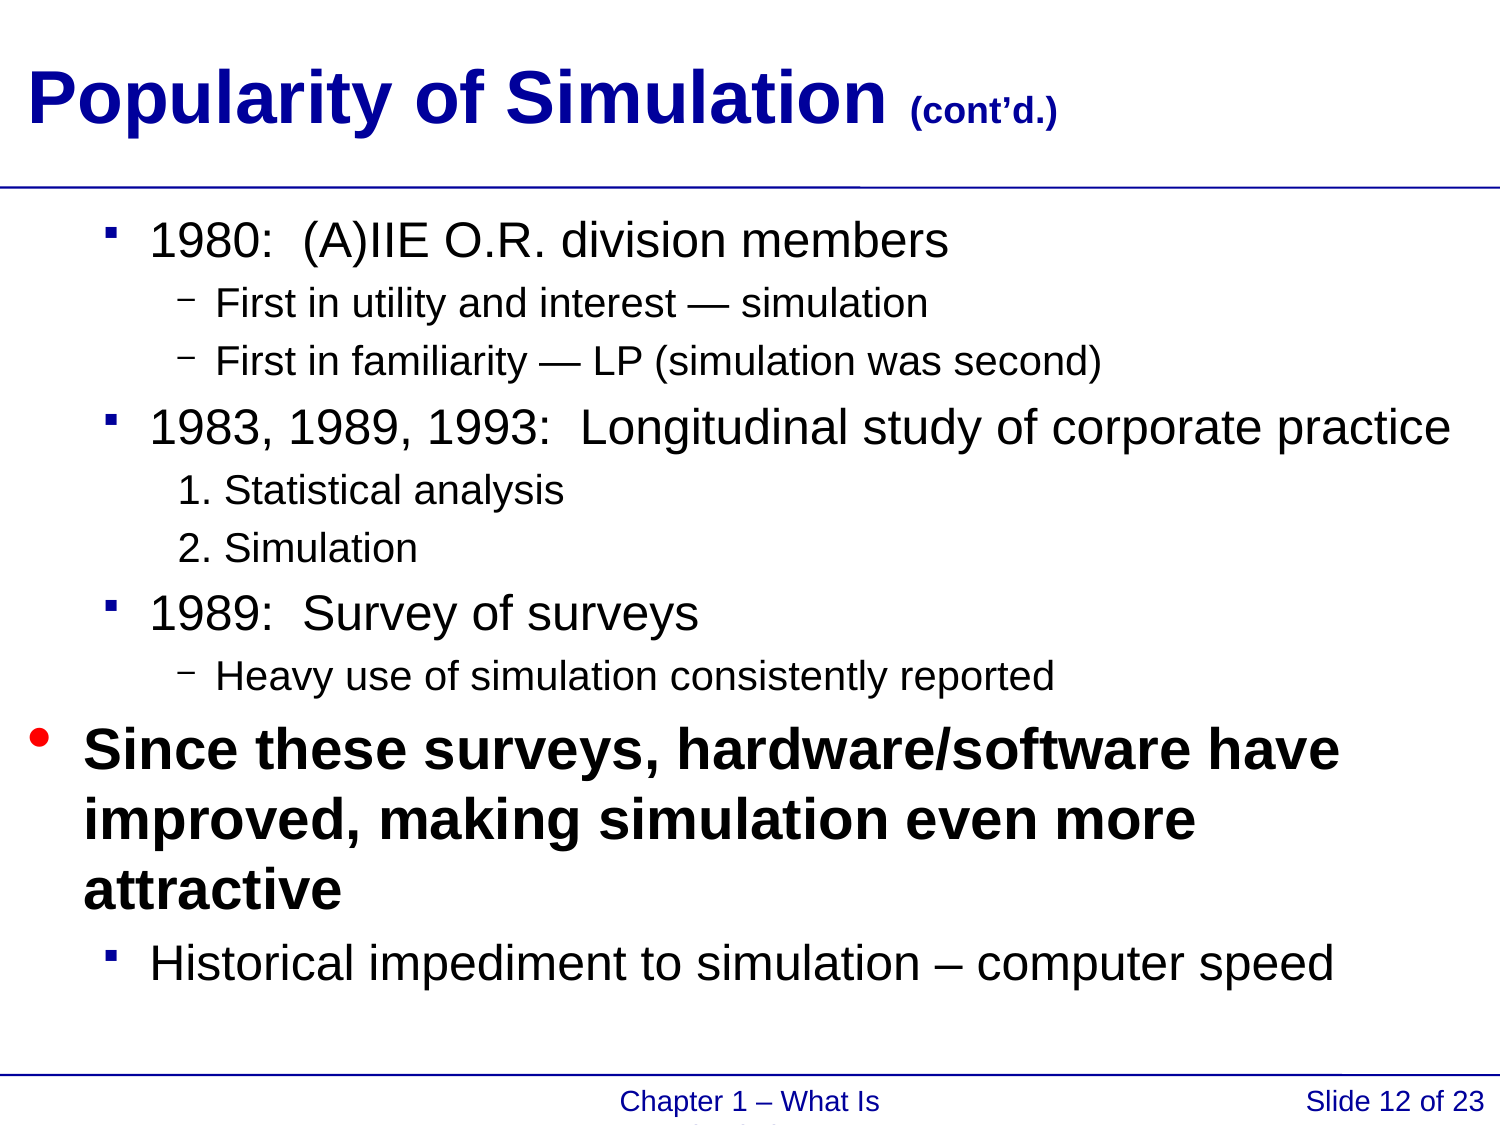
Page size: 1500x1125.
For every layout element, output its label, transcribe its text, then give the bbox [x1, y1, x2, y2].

title Popularity of Simulation (cont’d.) [12, 12, 1488, 176]
footer Chapter 1 – What Is Simulation? [524, 1074, 976, 1125]
list 1980: (A)IIE O.R. division members First in utility and interest — simulation First in familiarity — LP (simulation was second) 1983, 1989, 1993: Longitudinal study of corporate practice 1. Statistical analysis 2. Simulation 1989: Survey of surveys Heavy use of simulation consistently reported Since these surveys, hardware/software have improved, making simulation even more attractive Historical impediment to simulation – computer speed [12, 199, 1488, 1063]
slide_number Slide 12 of 23 [1249, 1074, 1500, 1125]
